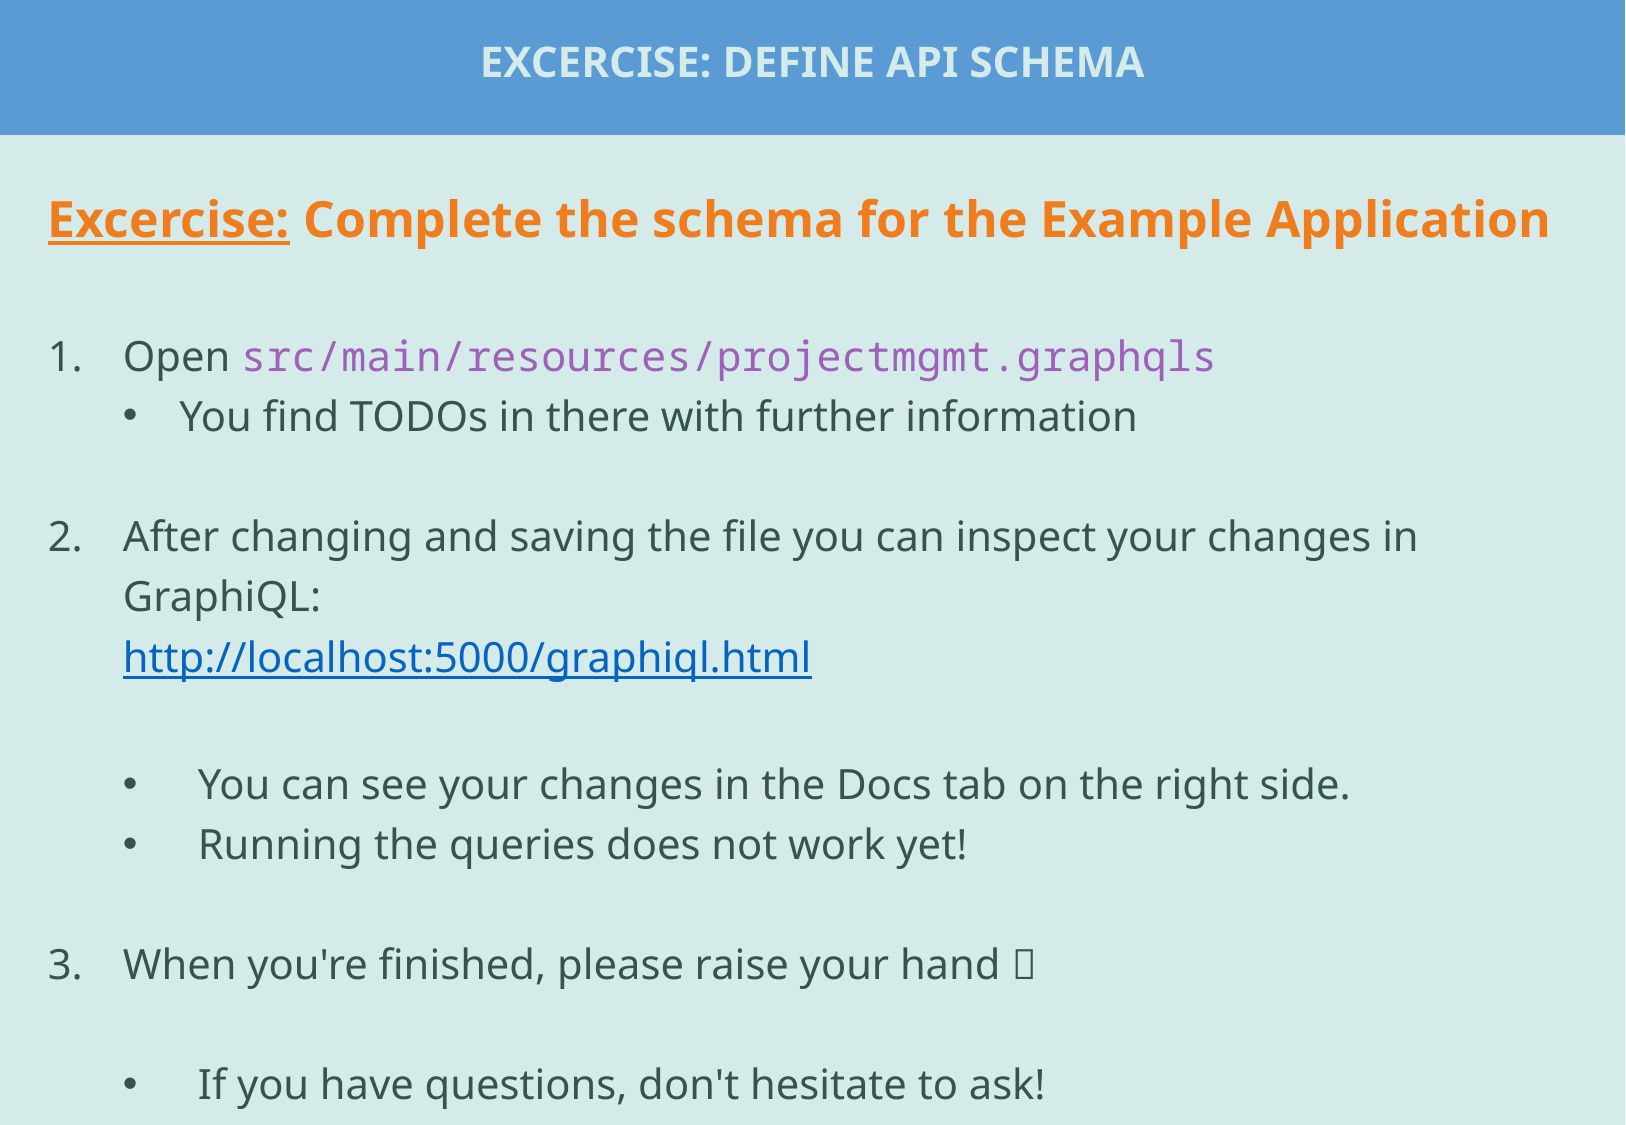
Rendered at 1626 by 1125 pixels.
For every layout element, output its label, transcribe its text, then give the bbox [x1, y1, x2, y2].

title Excercise: Define API Schema [0, 0, 1625, 127]
text_box Excercise: Complete the schema for the Example Application Open src/main/resources/projectmgmt.graphqls You find TODOs in there with further information After changing and saving the file you can inspect your changes in GraphiQL: http://localhost:5000/graphiql.html You can see your changes in the Docs tab on the right side. Running the queries does not work yet! When you're finished, please raise your hand 🙋 If you have questions, don't hesitate to ask! You can find a solution in code/01_schema_complete [33, 168, 1592, 1125]
text_box [0, 127, 1625, 136]
